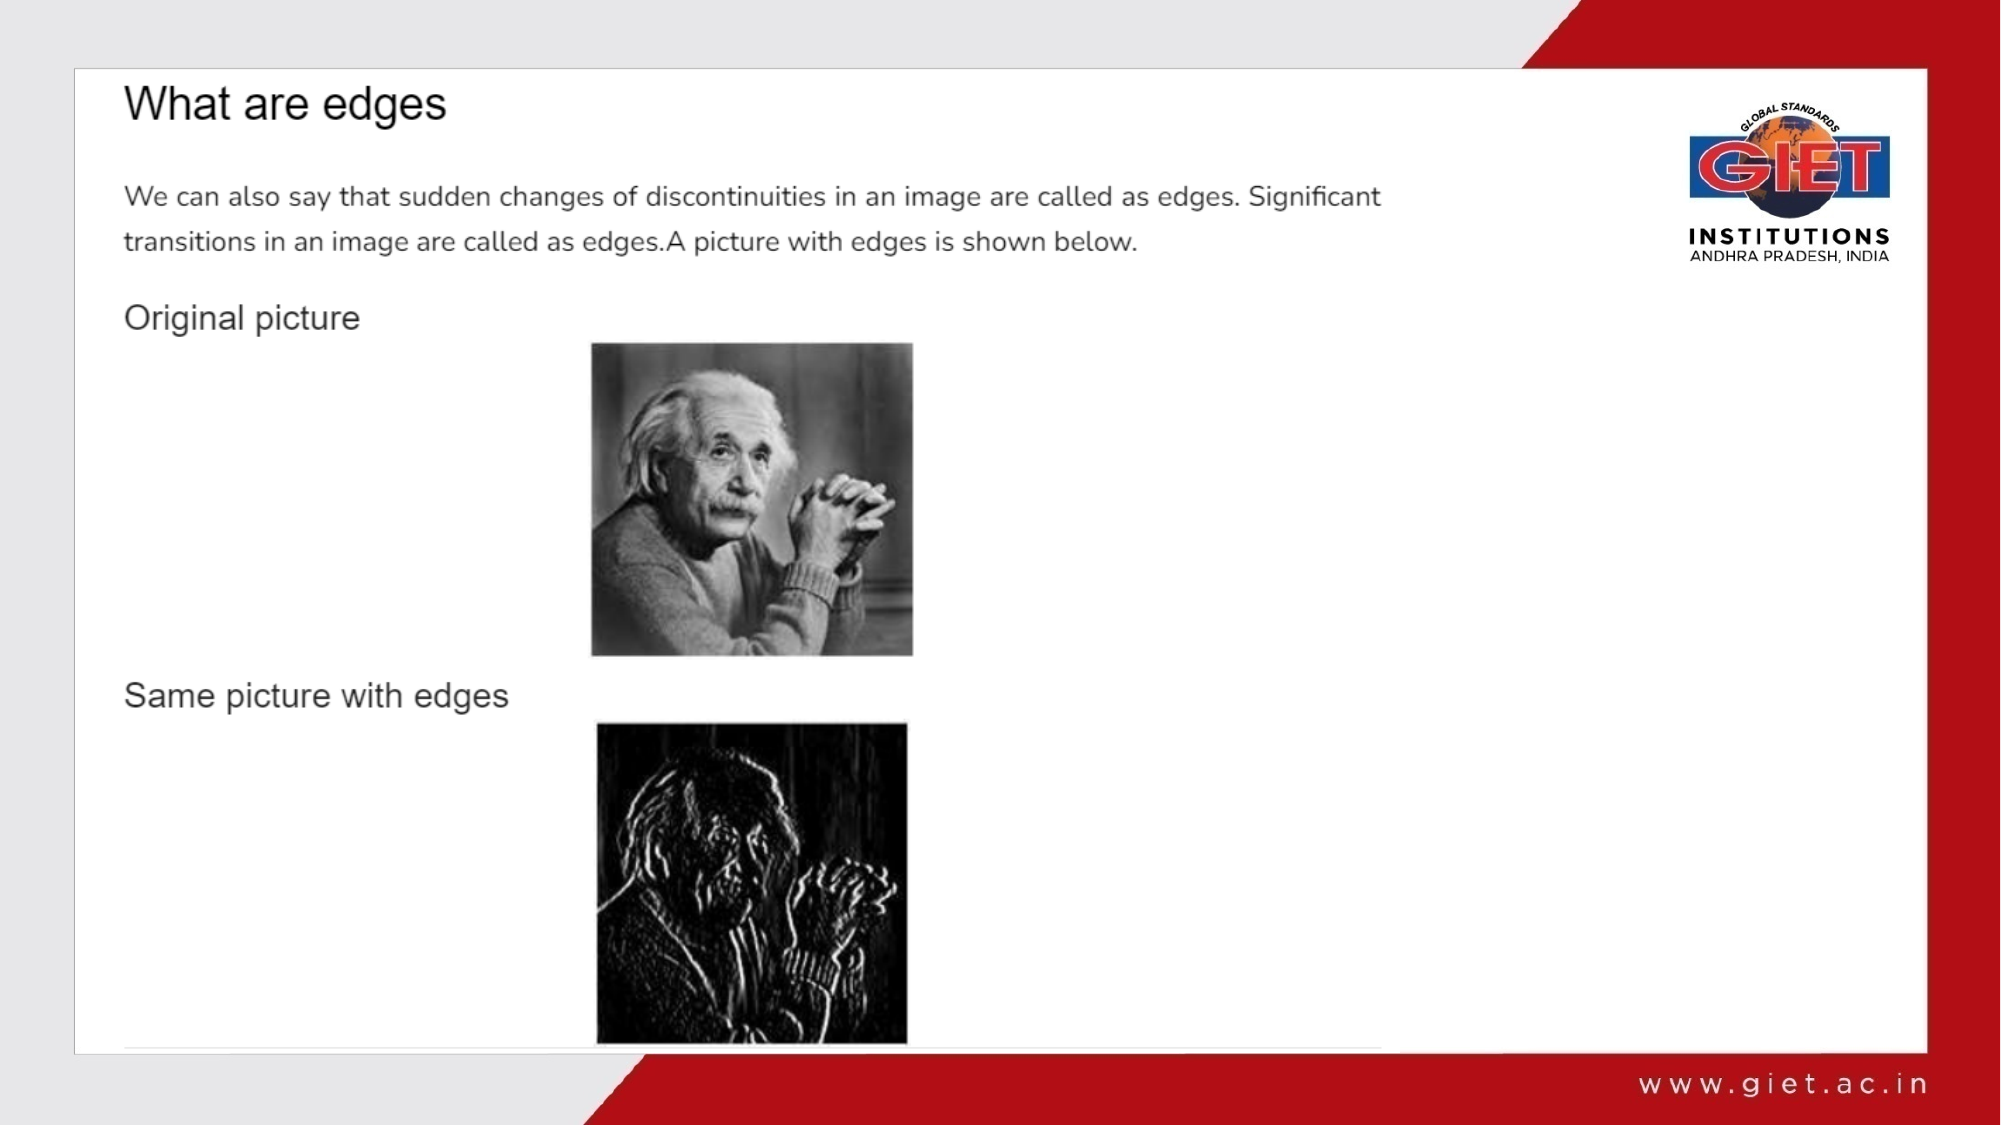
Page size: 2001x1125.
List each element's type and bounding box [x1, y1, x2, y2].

picture [0, 0, 2001, 1125]
list [102, 72, 1400, 1053]
